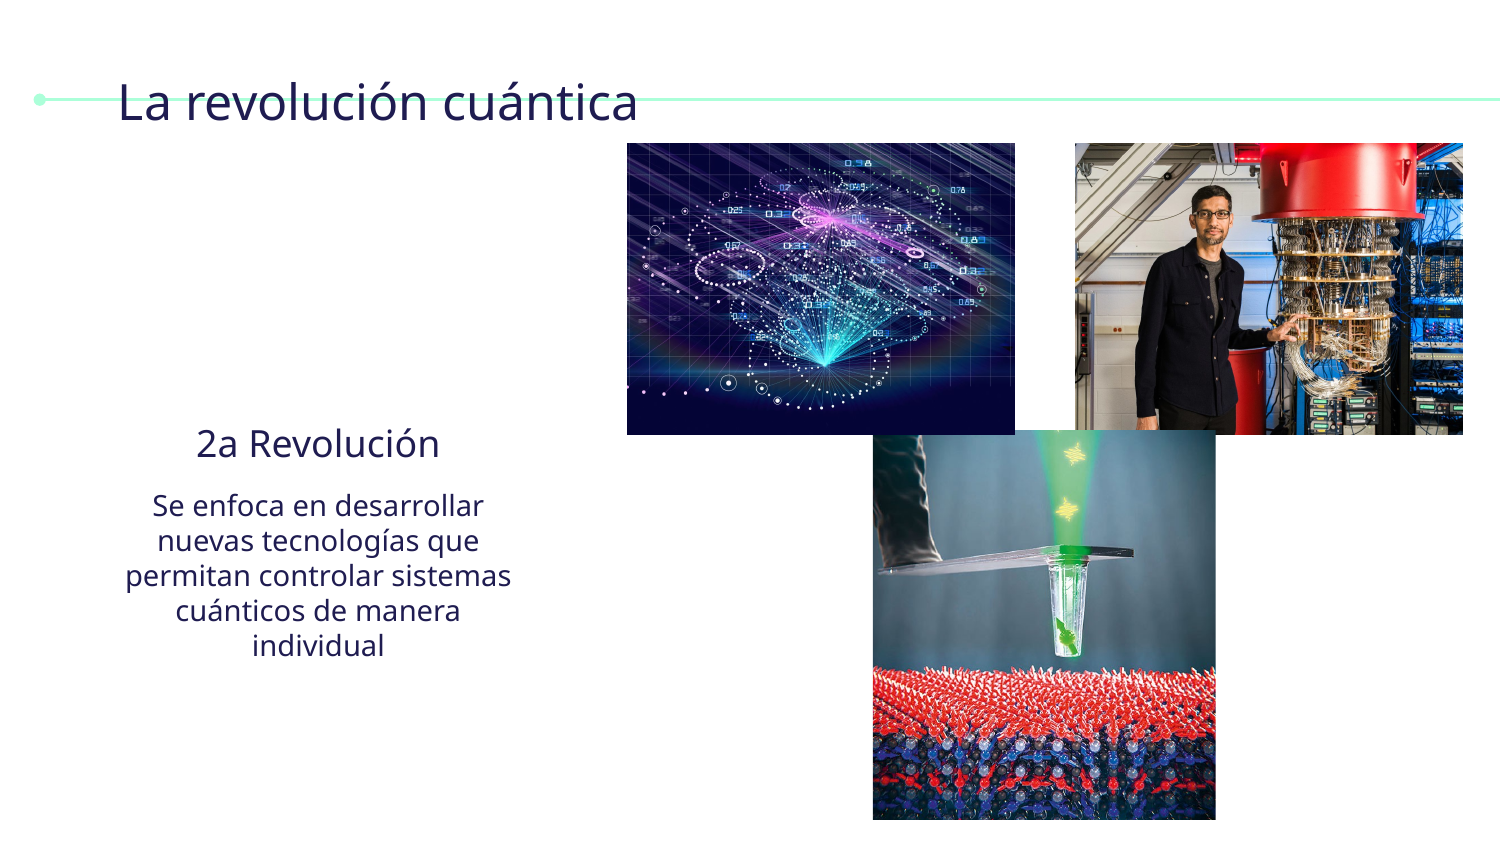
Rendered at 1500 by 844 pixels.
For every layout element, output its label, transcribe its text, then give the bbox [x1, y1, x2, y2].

picture [627, 143, 1463, 821]
title 2a Revolución [102, 391, 534, 480]
list Se enfoca en desarrollar nuevas tecnologías que permitan controlar sistemas cuánticos de manera individual [102, 480, 534, 662]
title La revolución cuántica [102, 55, 1101, 144]
